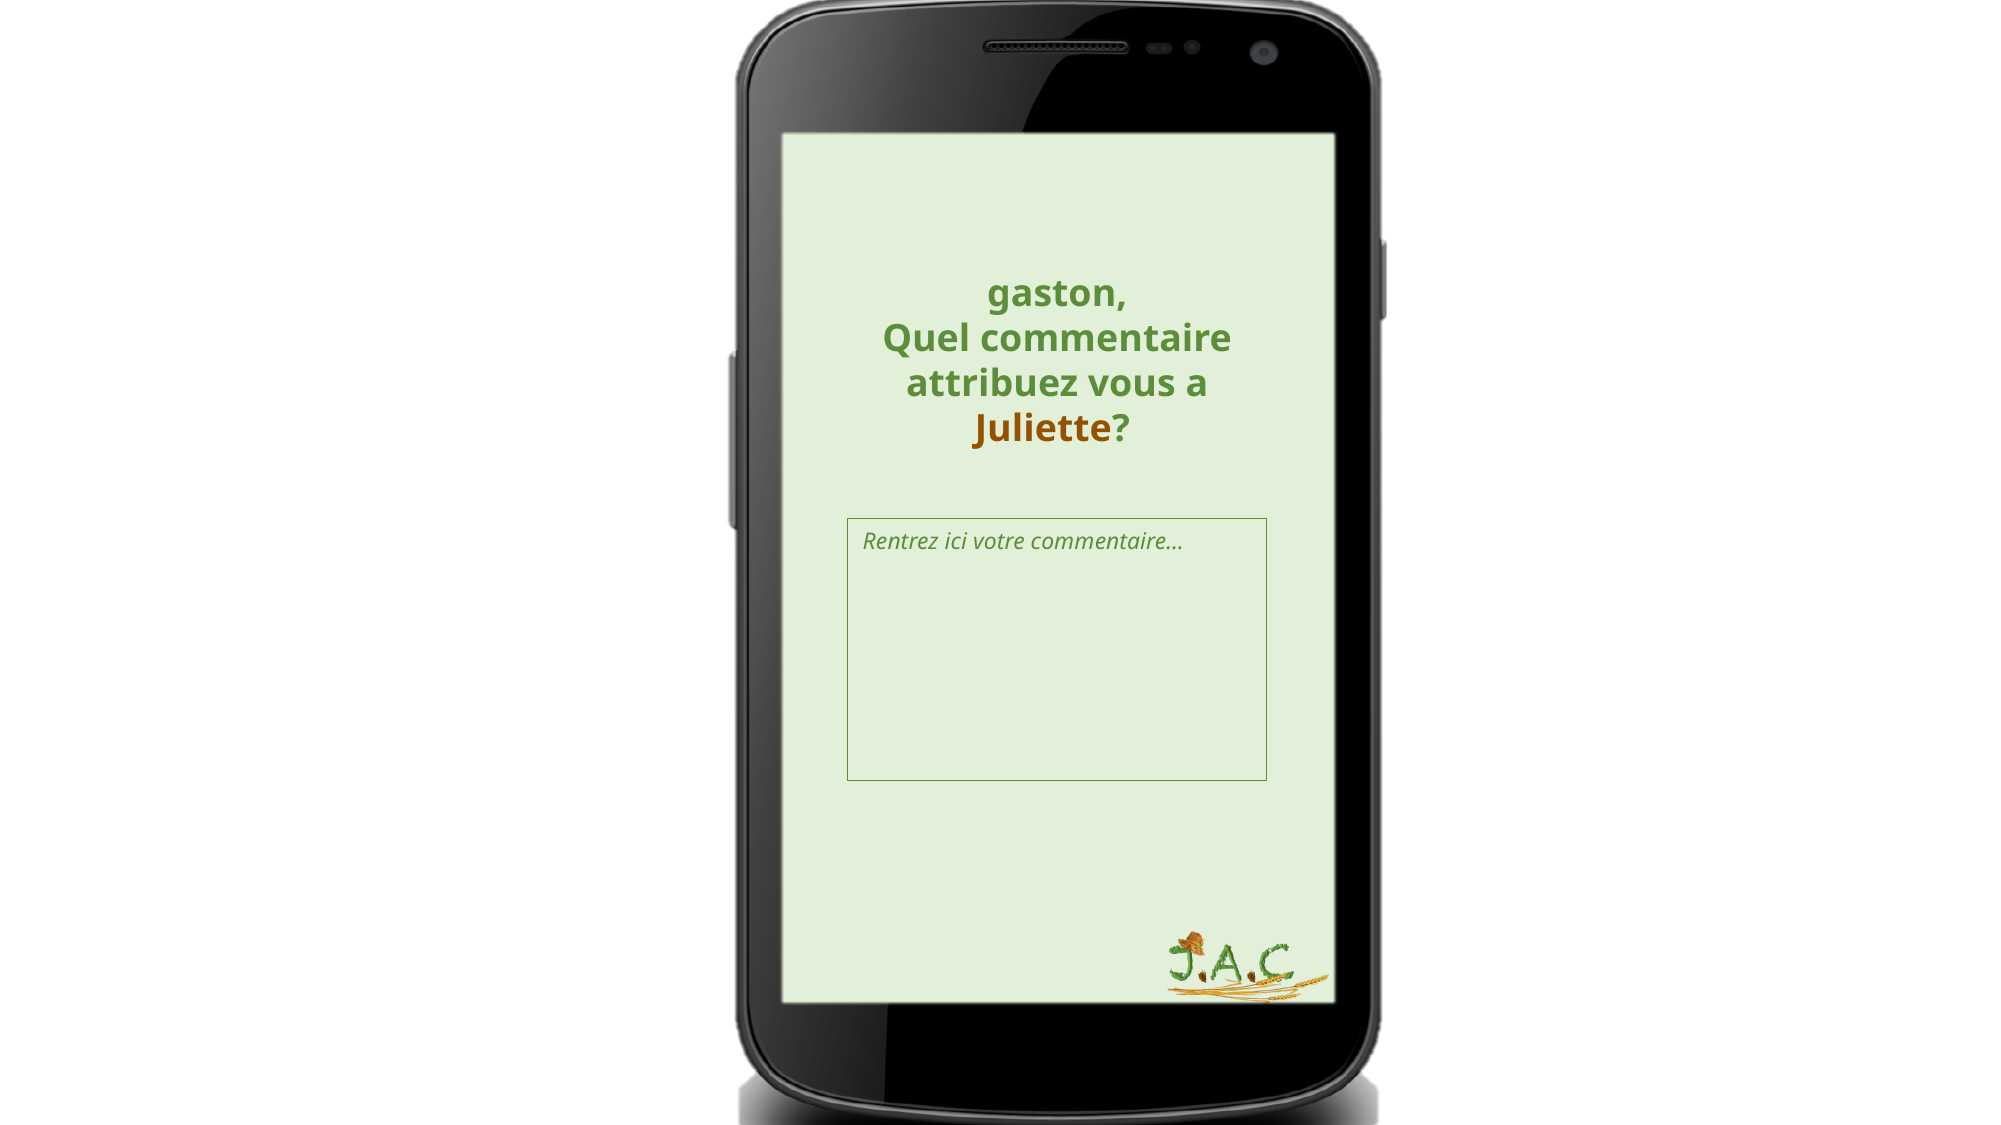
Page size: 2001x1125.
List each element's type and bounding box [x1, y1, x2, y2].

text_box [722, 0, 1387, 1125]
